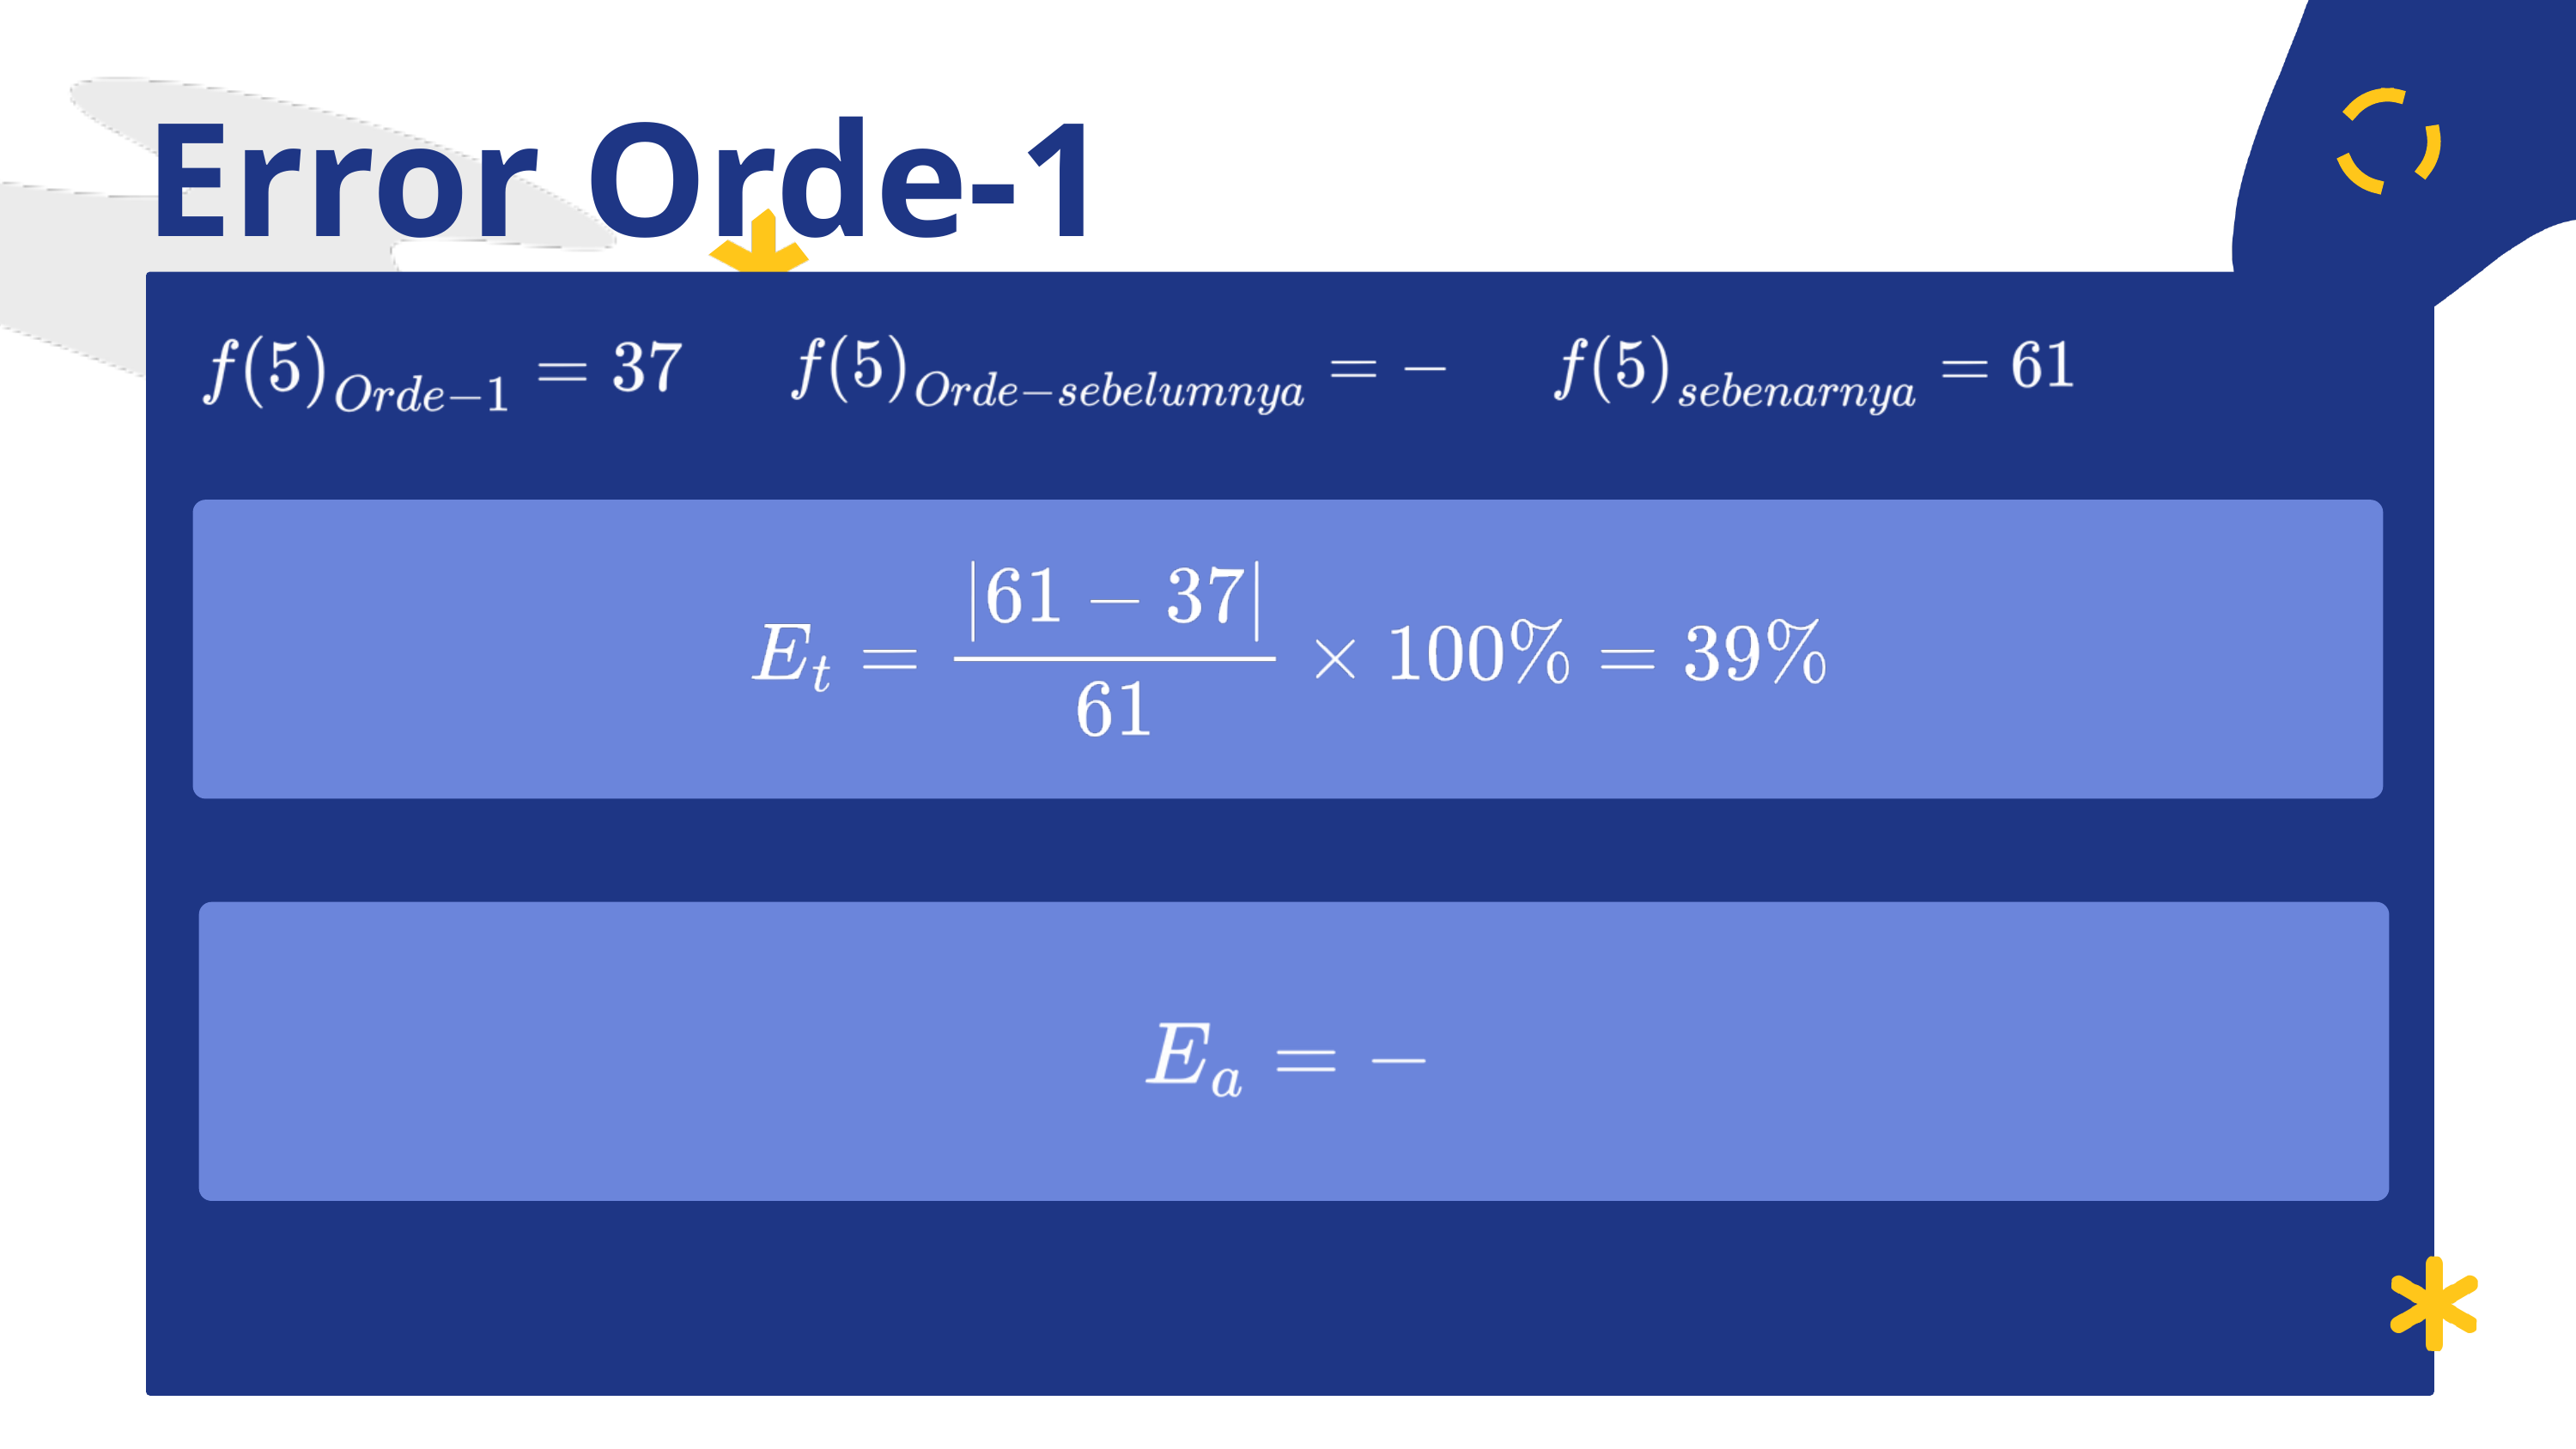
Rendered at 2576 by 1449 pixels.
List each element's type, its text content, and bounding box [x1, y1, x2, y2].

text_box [145, 271, 2434, 1396]
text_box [1947, 499, 2384, 799]
text_box Error Orde-1 [144, 110, 1197, 269]
picture [150, 268, 2136, 846]
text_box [198, 901, 2390, 1202]
text_box [0, 35, 763, 584]
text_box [192, 499, 631, 799]
picture [1113, 993, 1463, 1128]
text_box [1959, 0, 2576, 464]
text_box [2341, 94, 2434, 189]
text_box [2441, 1256, 2479, 1353]
